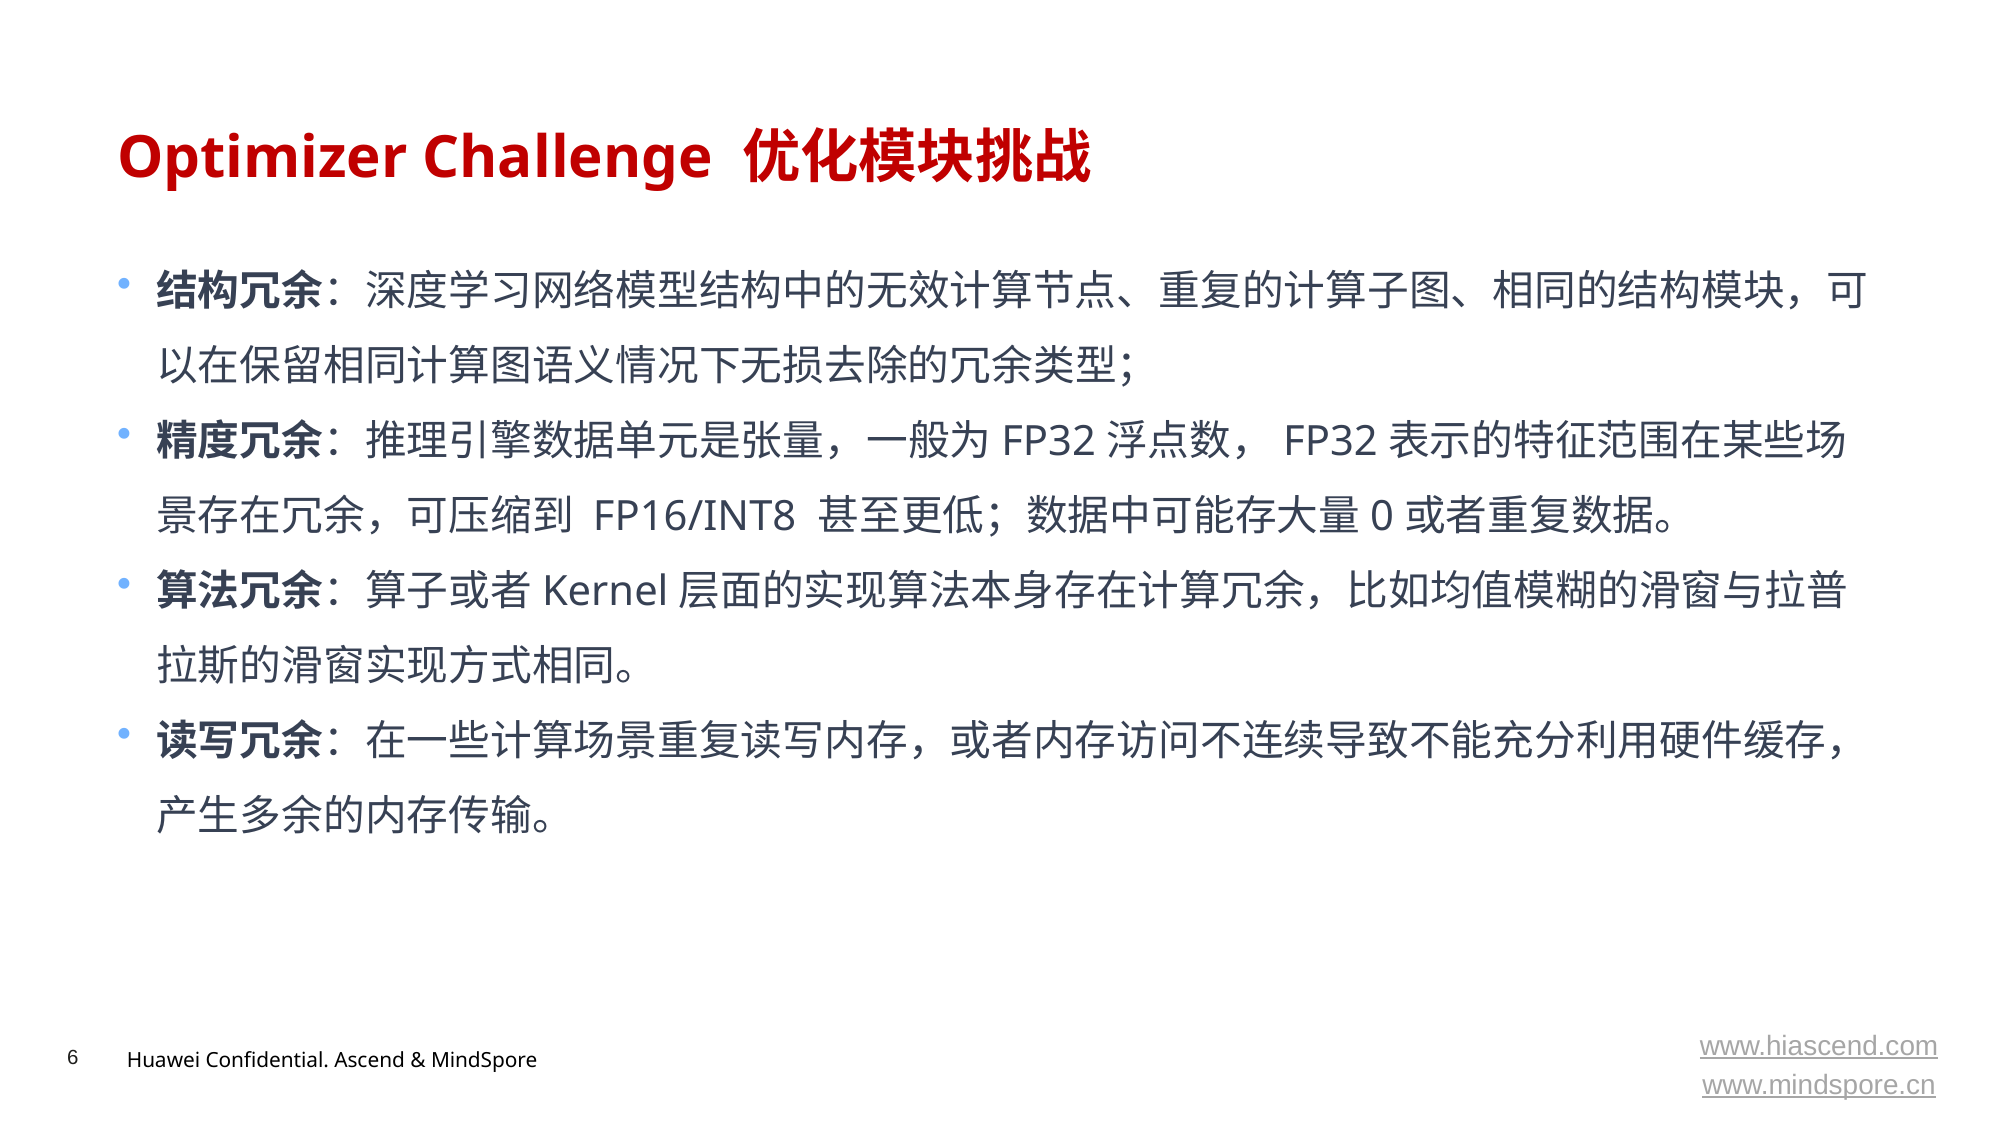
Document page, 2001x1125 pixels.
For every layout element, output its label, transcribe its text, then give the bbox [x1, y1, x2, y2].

list 结构冗余：深度学习网络模型结构中的无效计算节点、重复的计算子图、相同的结构模块，可以在保留相同计算图语义情况下无损去除的冗余类型； 精度冗余：推理引擎数据单元是张量，一般为FP32浮点数，FP32表示的特征范围在某些场景存在冗余，可压缩到 FP16/INT8 甚至更低；数据中可能存大量0或者重复数据。 算法冗余：算子或者Kernel层面的实现算法本身存在计算冗余，比如均值模糊的滑窗与拉普拉斯的滑窗实现方式相同。 读写冗余：在一些计算场景重复读写内存，或者内存访问不连续导致不能充分利用硬件缓存，产生多余的内存传输。 [102, 231, 1901, 988]
title Optimizer Challenge 优化模块挑战 [102, 111, 1901, 209]
